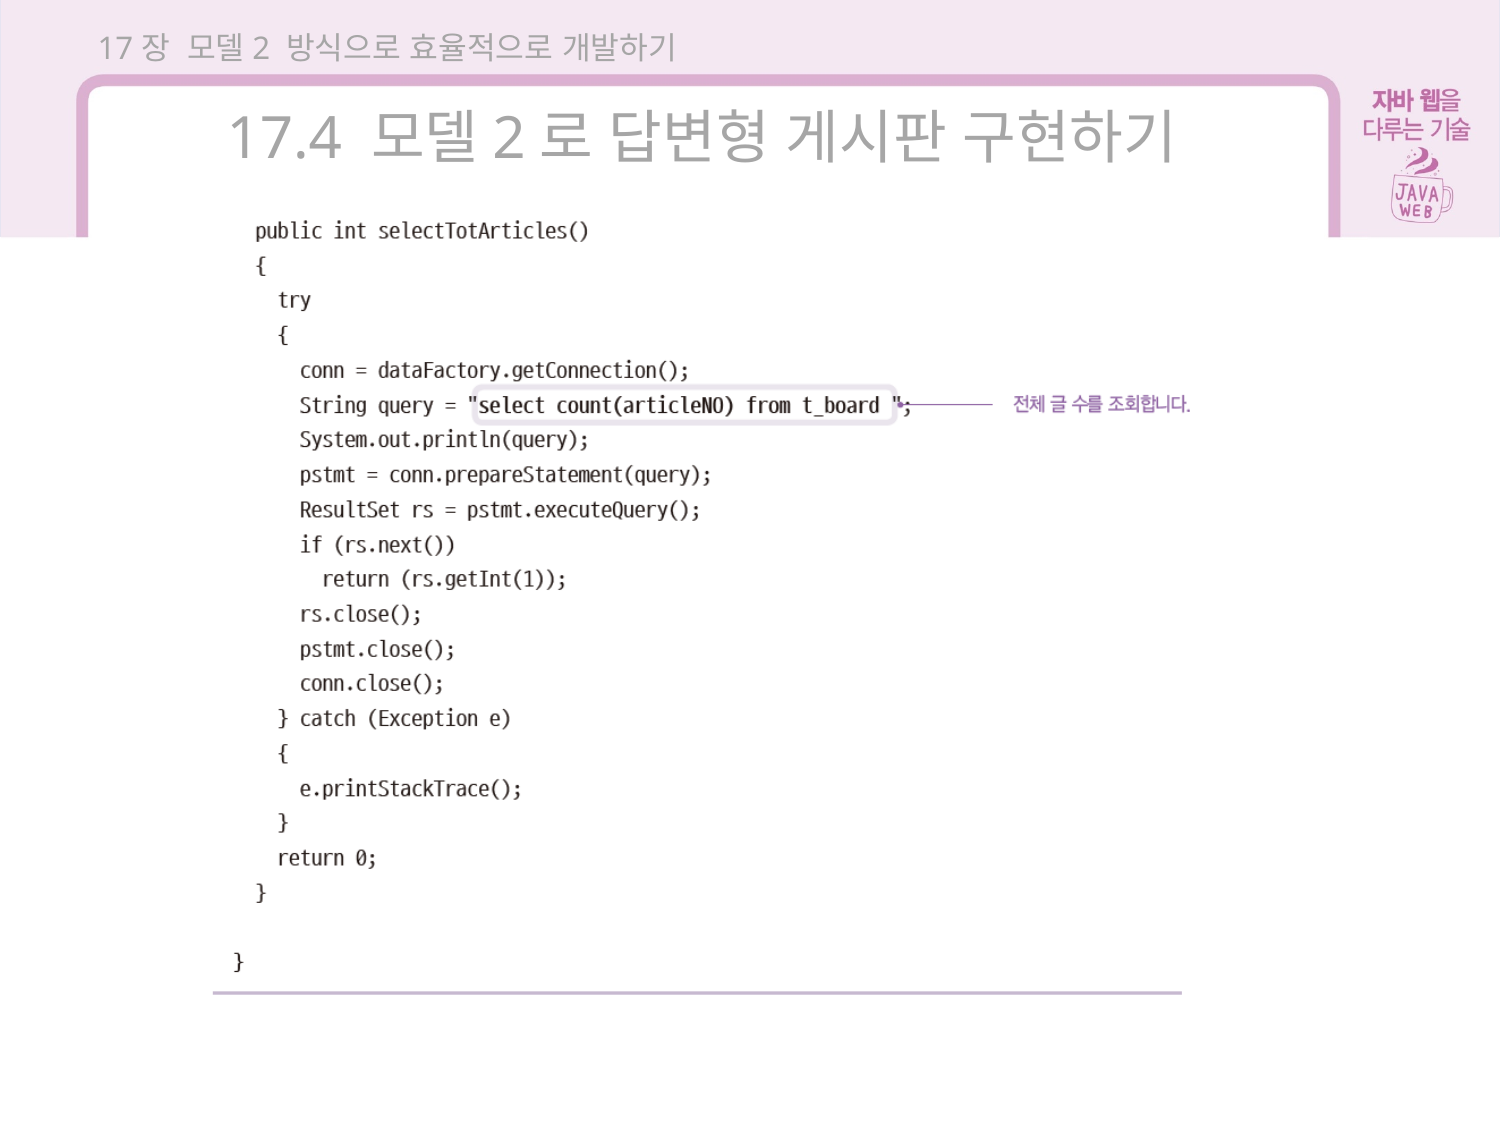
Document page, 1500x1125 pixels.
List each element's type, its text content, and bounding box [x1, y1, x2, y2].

text_box 17.4 모델2로 답변형 게시판 구현하기 [176, 92, 1227, 178]
picture [0, 0, 1500, 1125]
text_box 17장 모델2 방식으로 효율적으로 개발하기 [82, 0, 1133, 74]
